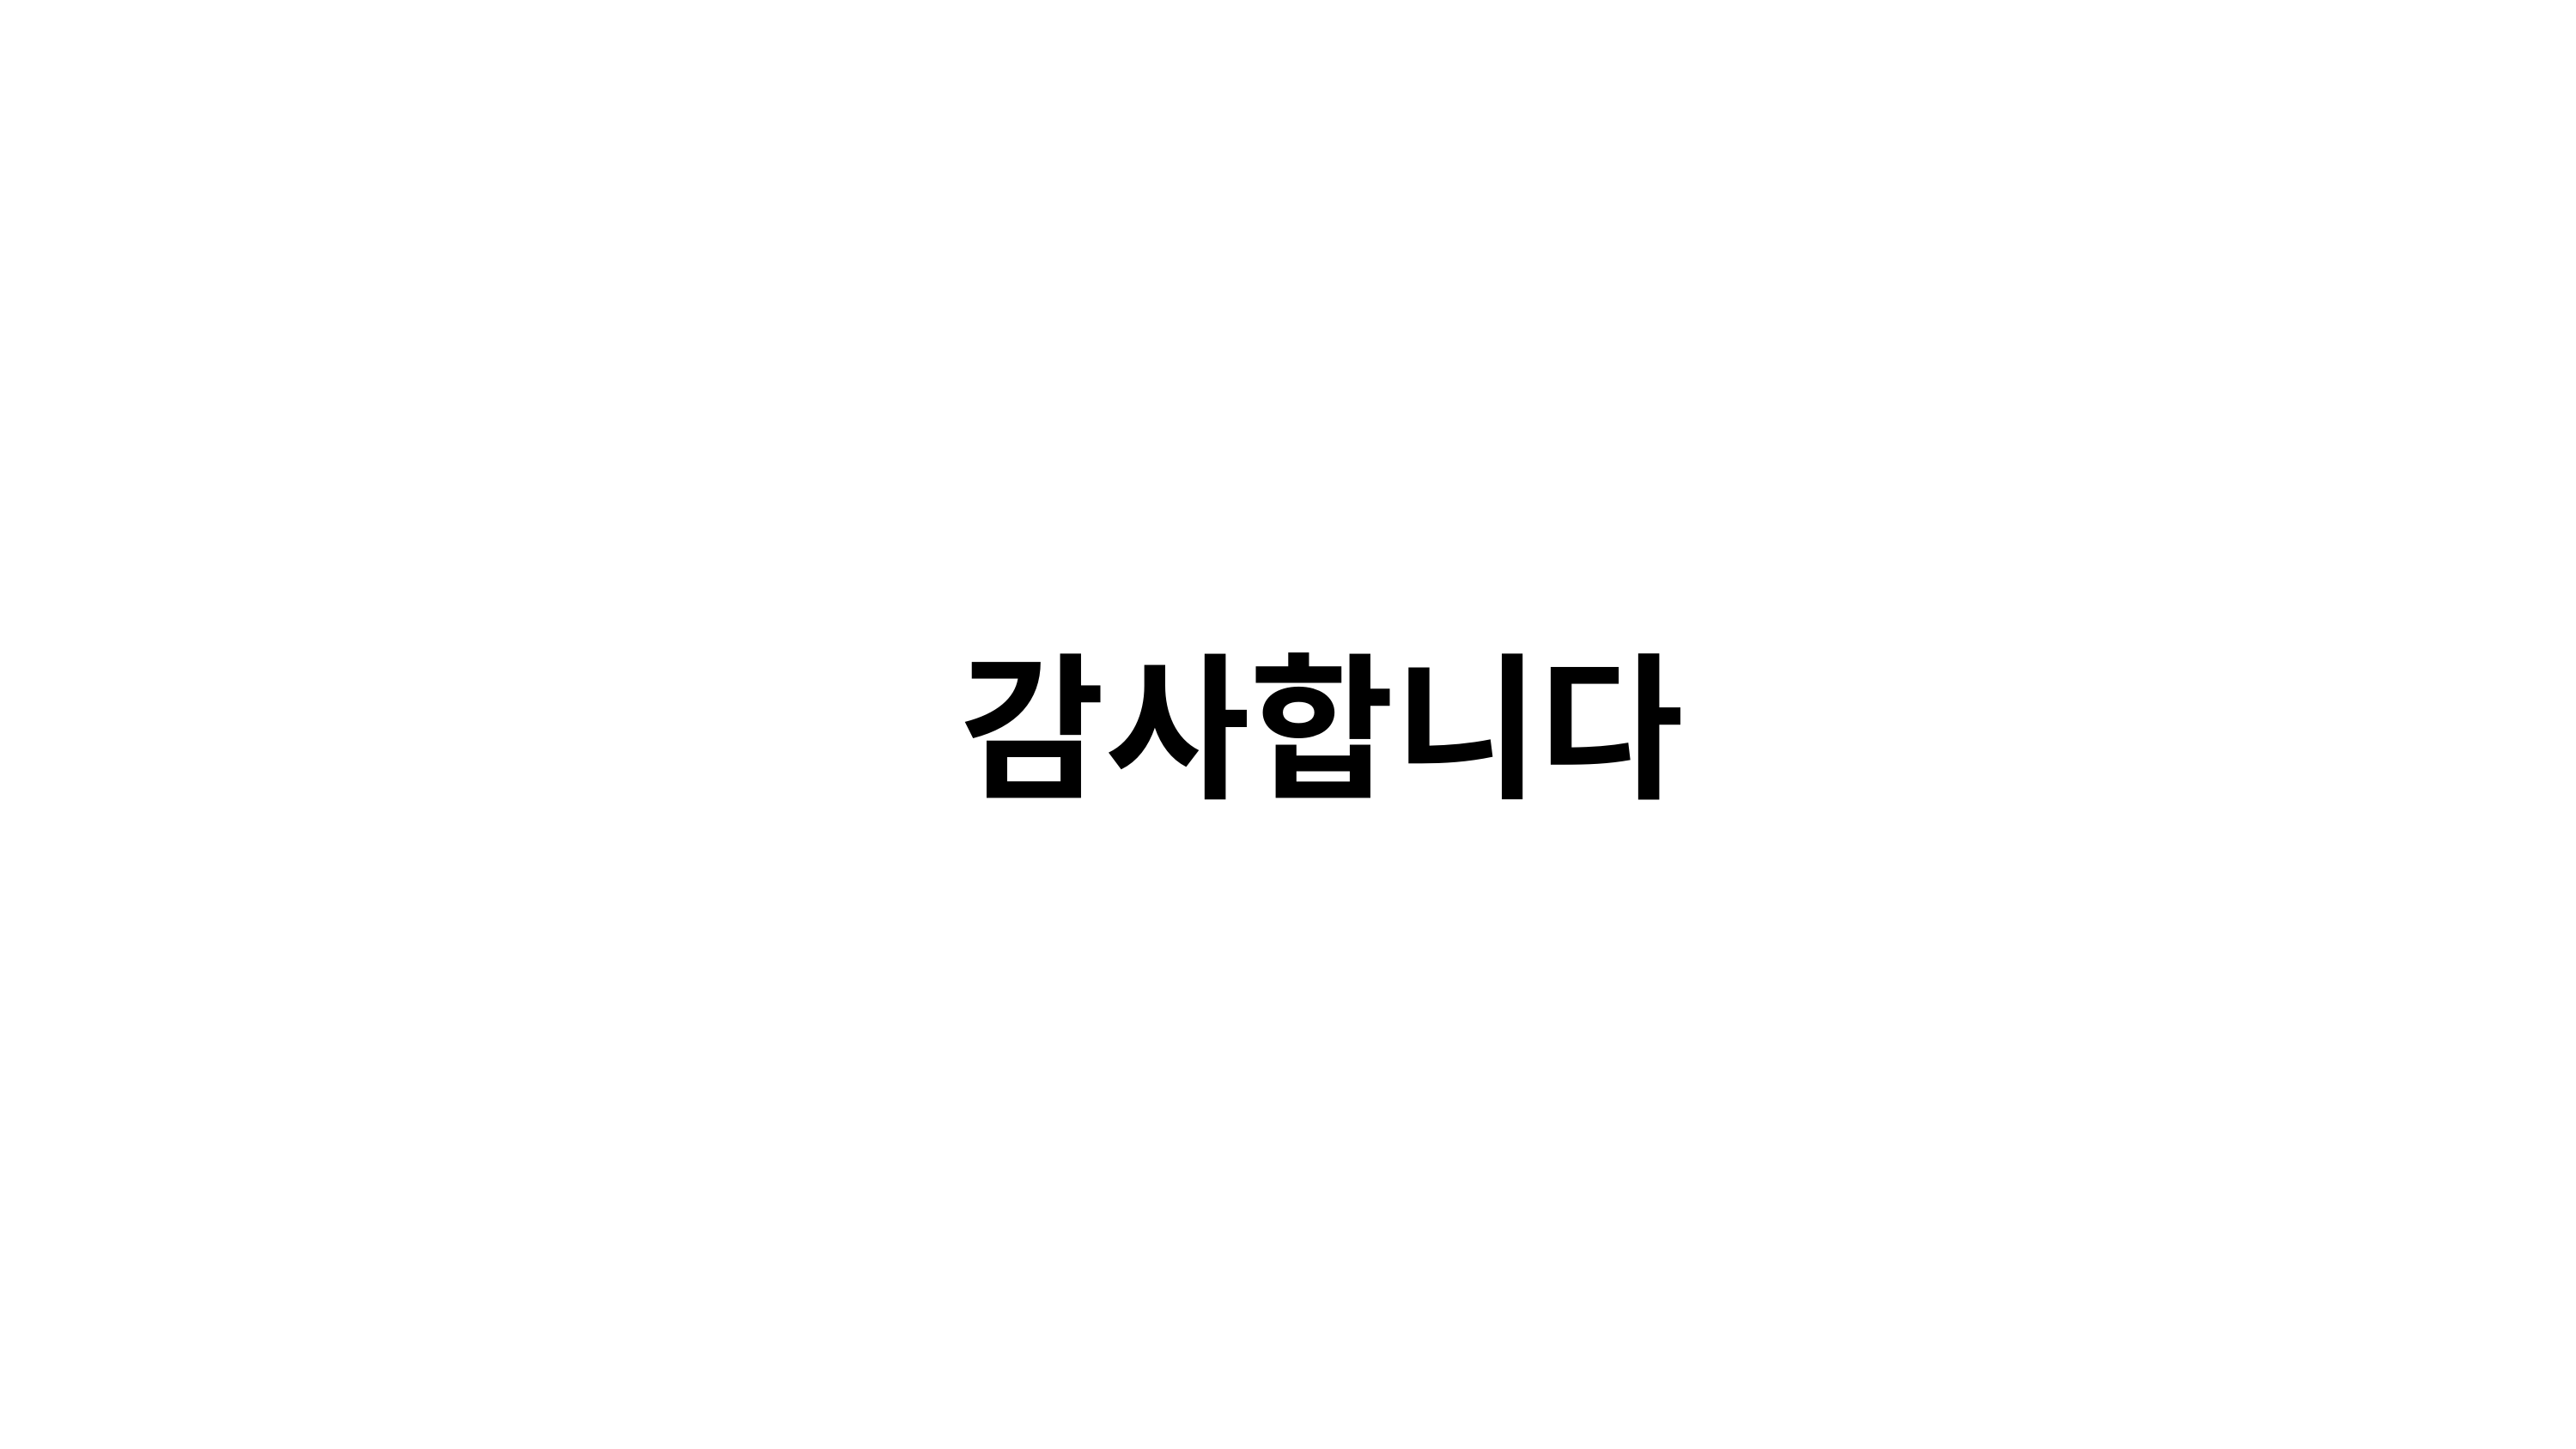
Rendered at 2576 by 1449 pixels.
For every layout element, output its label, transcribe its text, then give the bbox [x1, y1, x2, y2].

text_box 감사합니다 [948, 622, 1698, 824]
